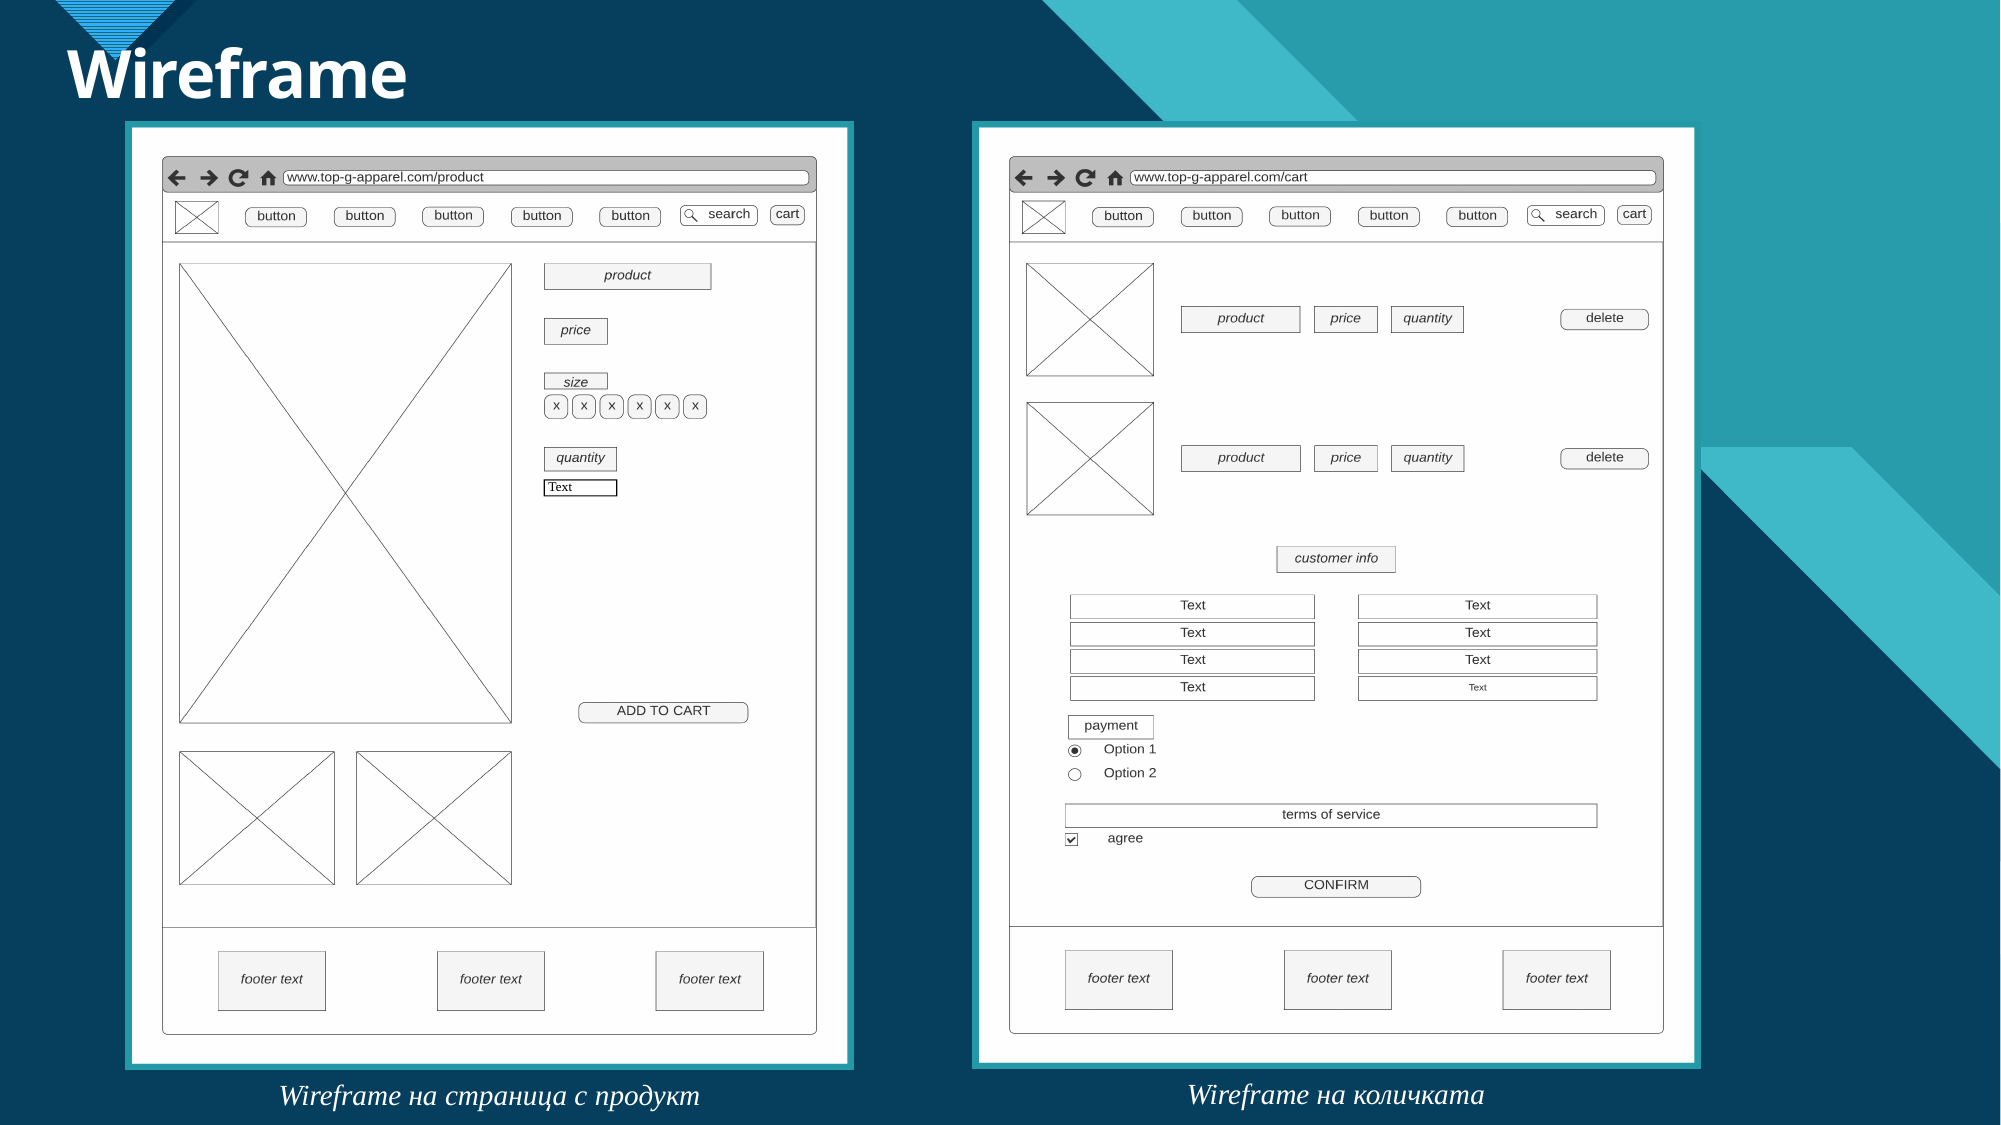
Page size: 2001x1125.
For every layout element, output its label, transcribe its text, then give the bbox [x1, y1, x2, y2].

text_box Wireframe на страница с продукт [238, 1070, 741, 1119]
text_box Wireframe на количката [1085, 1069, 1587, 1118]
picture [126, 122, 853, 1069]
title Wireframe [52, 33, 1892, 122]
picture [973, 121, 1701, 1068]
